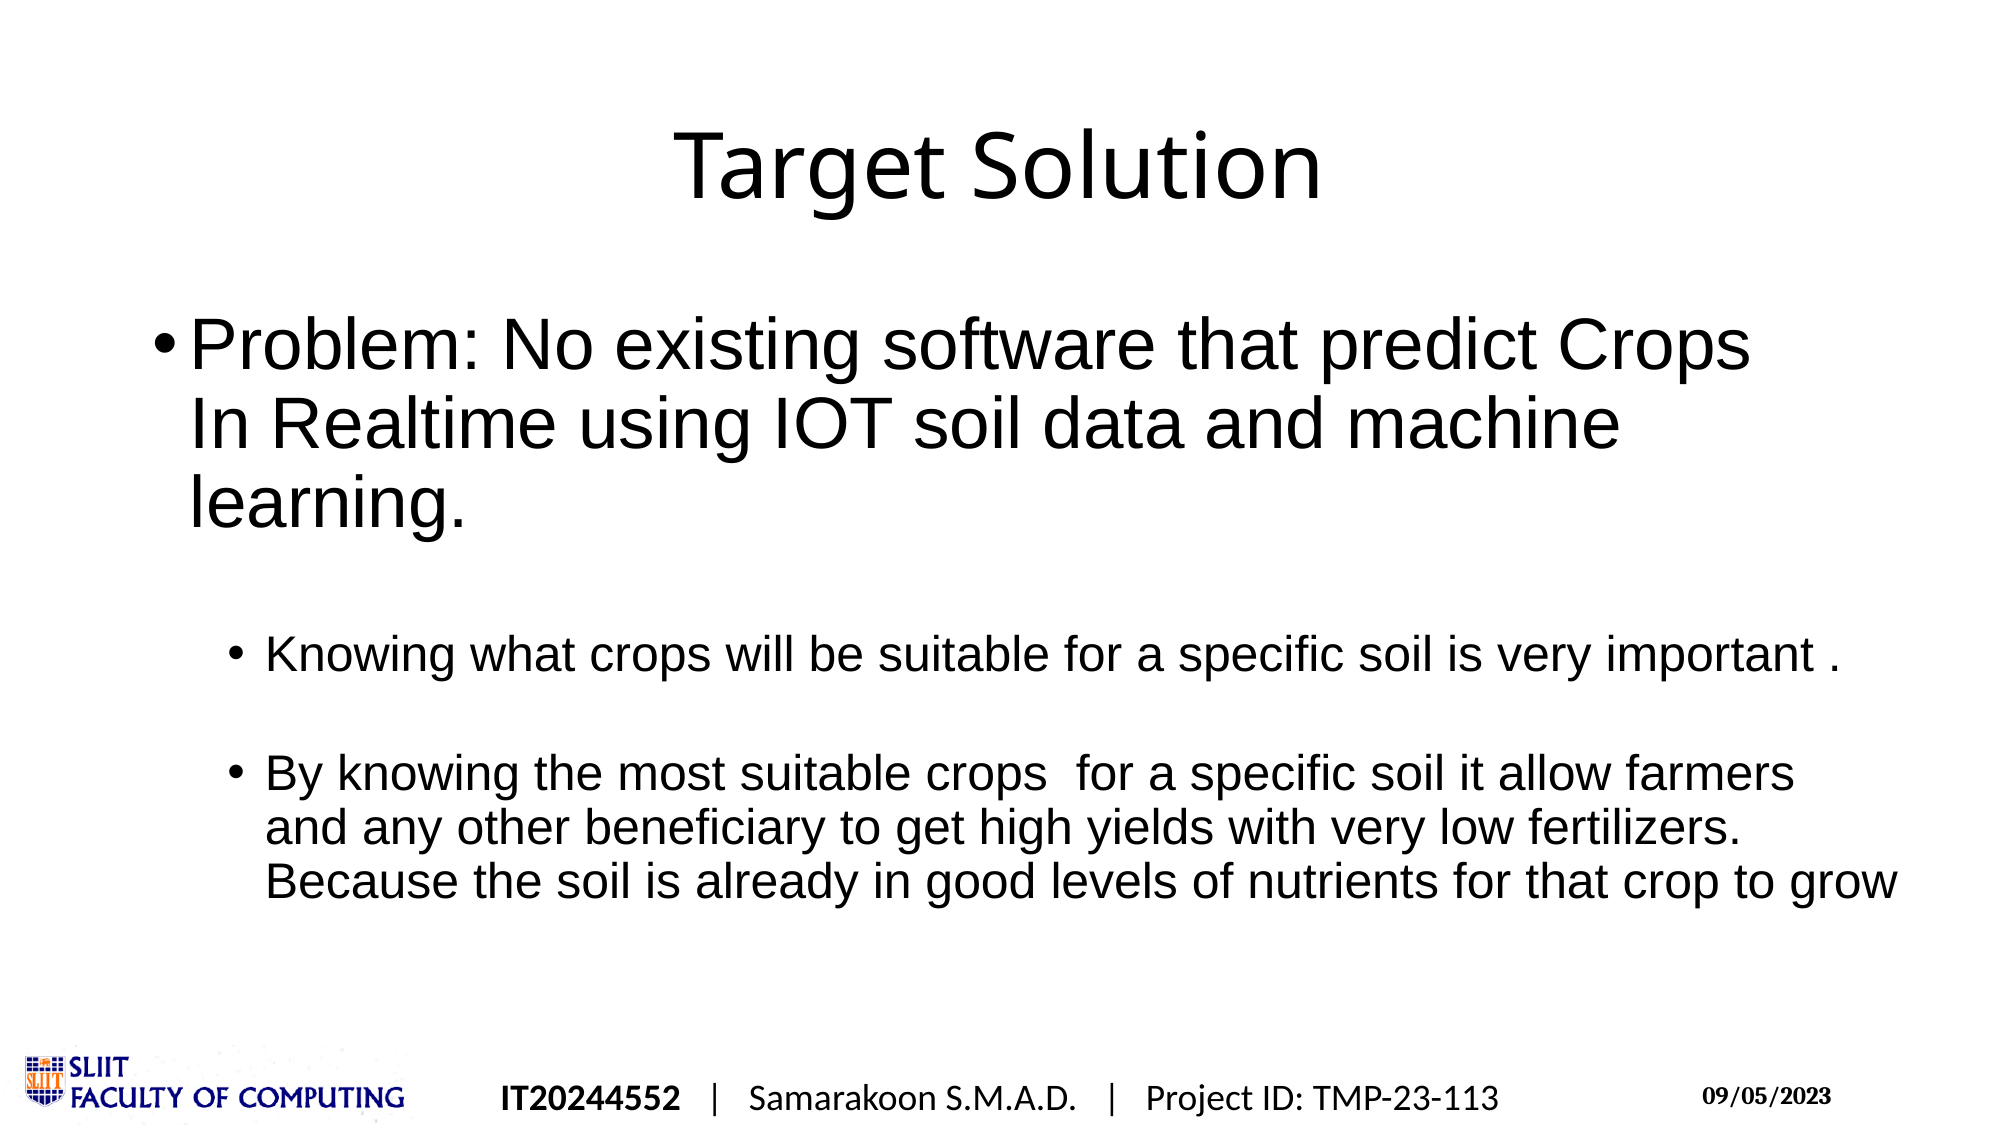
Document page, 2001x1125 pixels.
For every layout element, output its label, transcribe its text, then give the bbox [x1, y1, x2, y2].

list Problem: No existing software that predict Crops In Realtime using IOT soil data and machine learning. Knowing what crops will be suitable for a specific soil is very important . By knowing the most suitable crops for a specific soil it allow farmers and any other beneficiary to get high yields with very low fertilizers. Because the soil is already in good levels of nutrients for that crop to grow [137, 299, 1915, 1023]
title Target Solution [137, 59, 1863, 278]
picture [0, 1045, 413, 1125]
text_box 09/05/2023 [1687, 1072, 1863, 1117]
text_box IT20244552 | Samarakoon S.M.A.D. | Project ID: TMP-23-113 [440, 1064, 1560, 1125]
